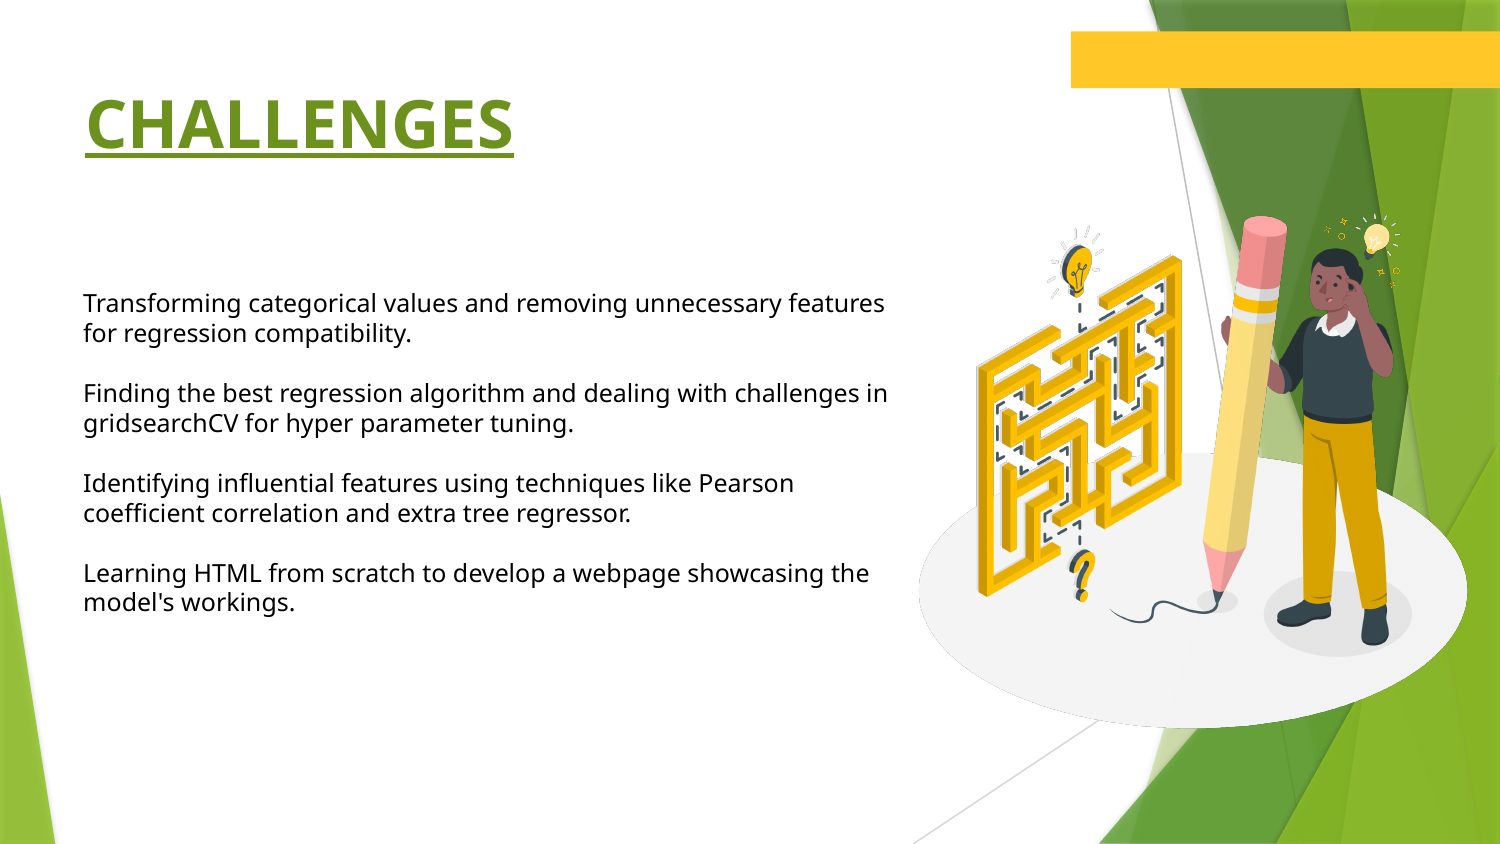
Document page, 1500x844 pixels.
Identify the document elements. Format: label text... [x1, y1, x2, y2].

picture [889, 149, 1496, 756]
text_box Transforming categorical values and removing unnecessary features for regression compatibility. Finding the best regression algorithm and dealing with challenges in gridsearchCV for hyper parameter tuning. Identifying influential features using techniques like Pearson coefficient correlation and extra tree regressor. Learning HTML from scratch to develop a webpage showcasing the model's workings. [83, 284, 884, 617]
text_box [1071, 31, 1500, 89]
title CHALLENGES [83, 79, 784, 223]
